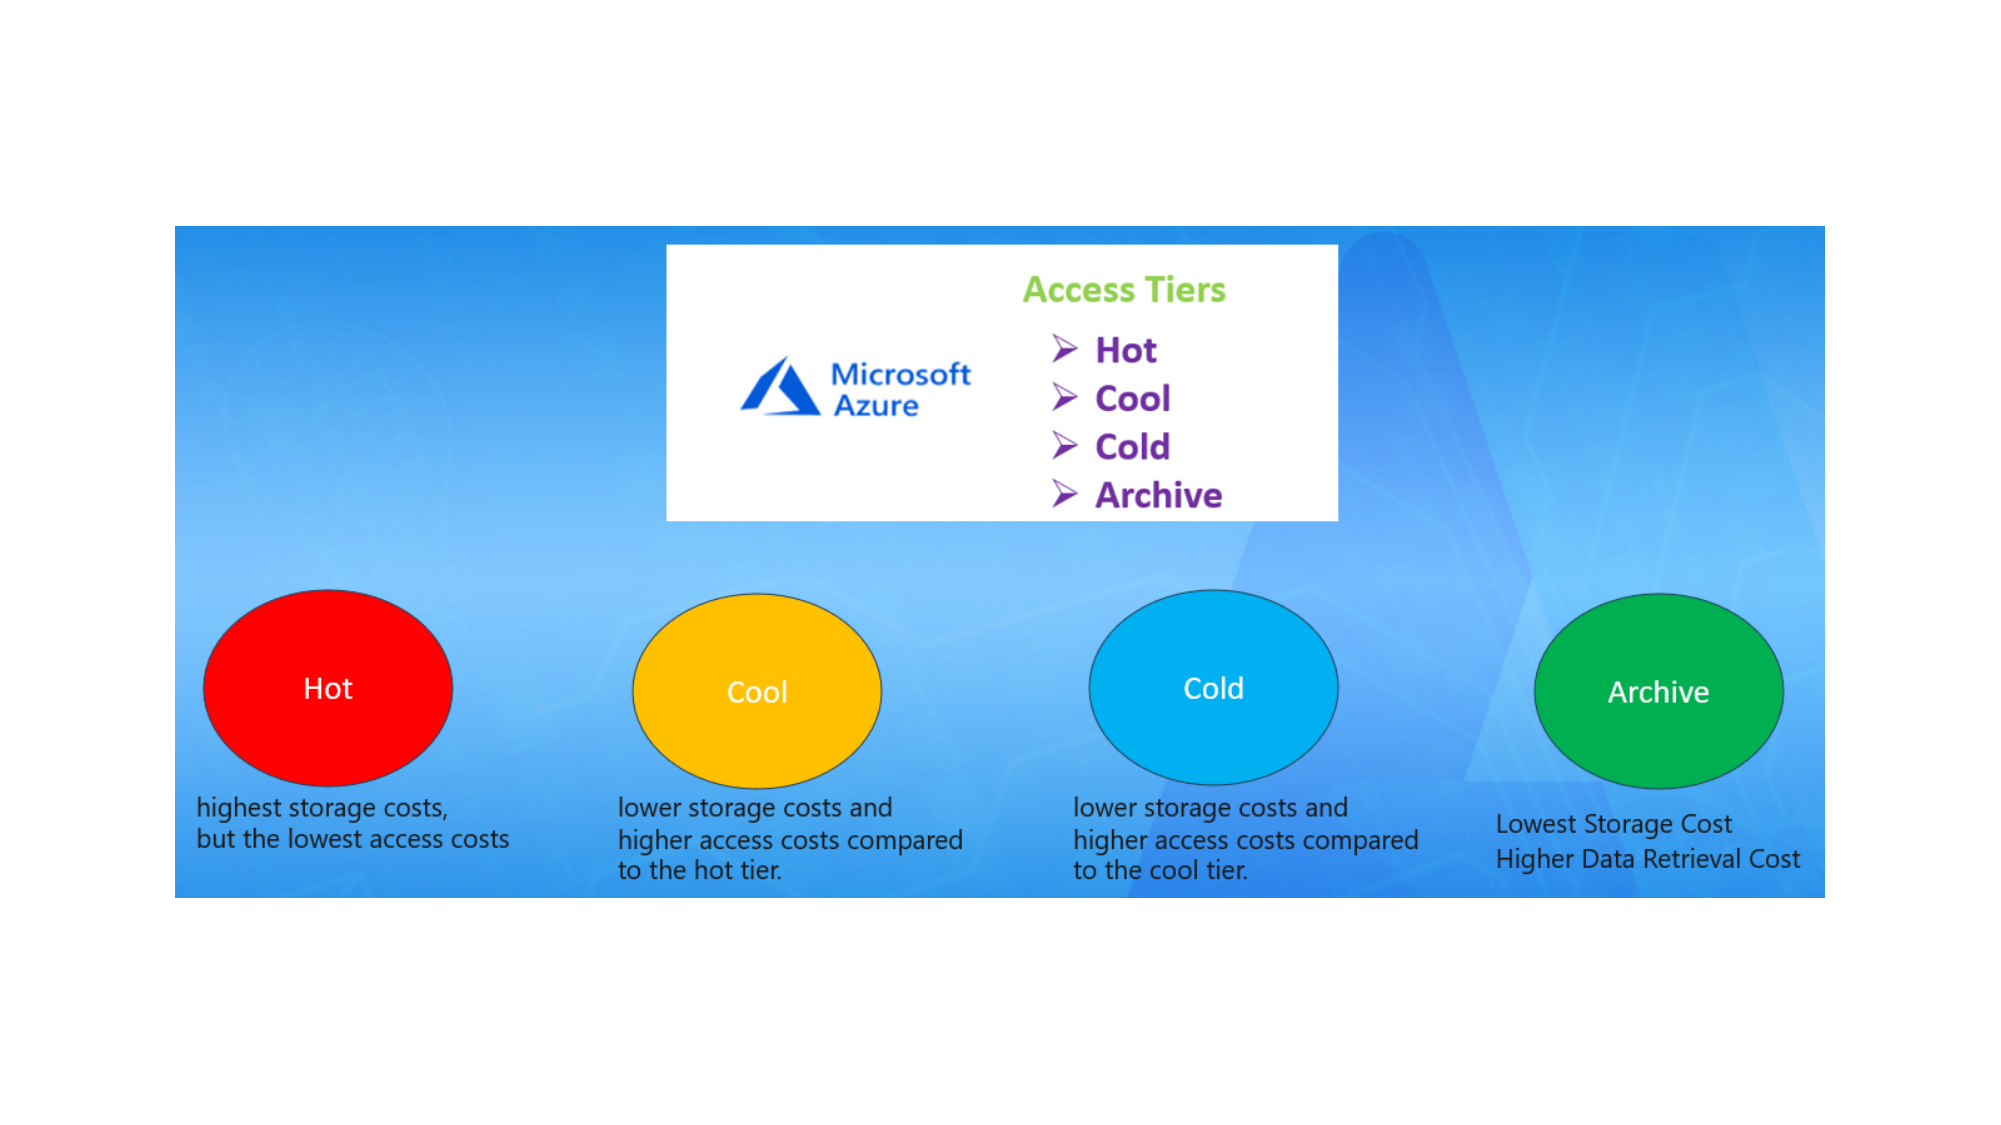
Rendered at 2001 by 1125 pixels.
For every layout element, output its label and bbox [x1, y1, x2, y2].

picture [175, 226, 1825, 899]
